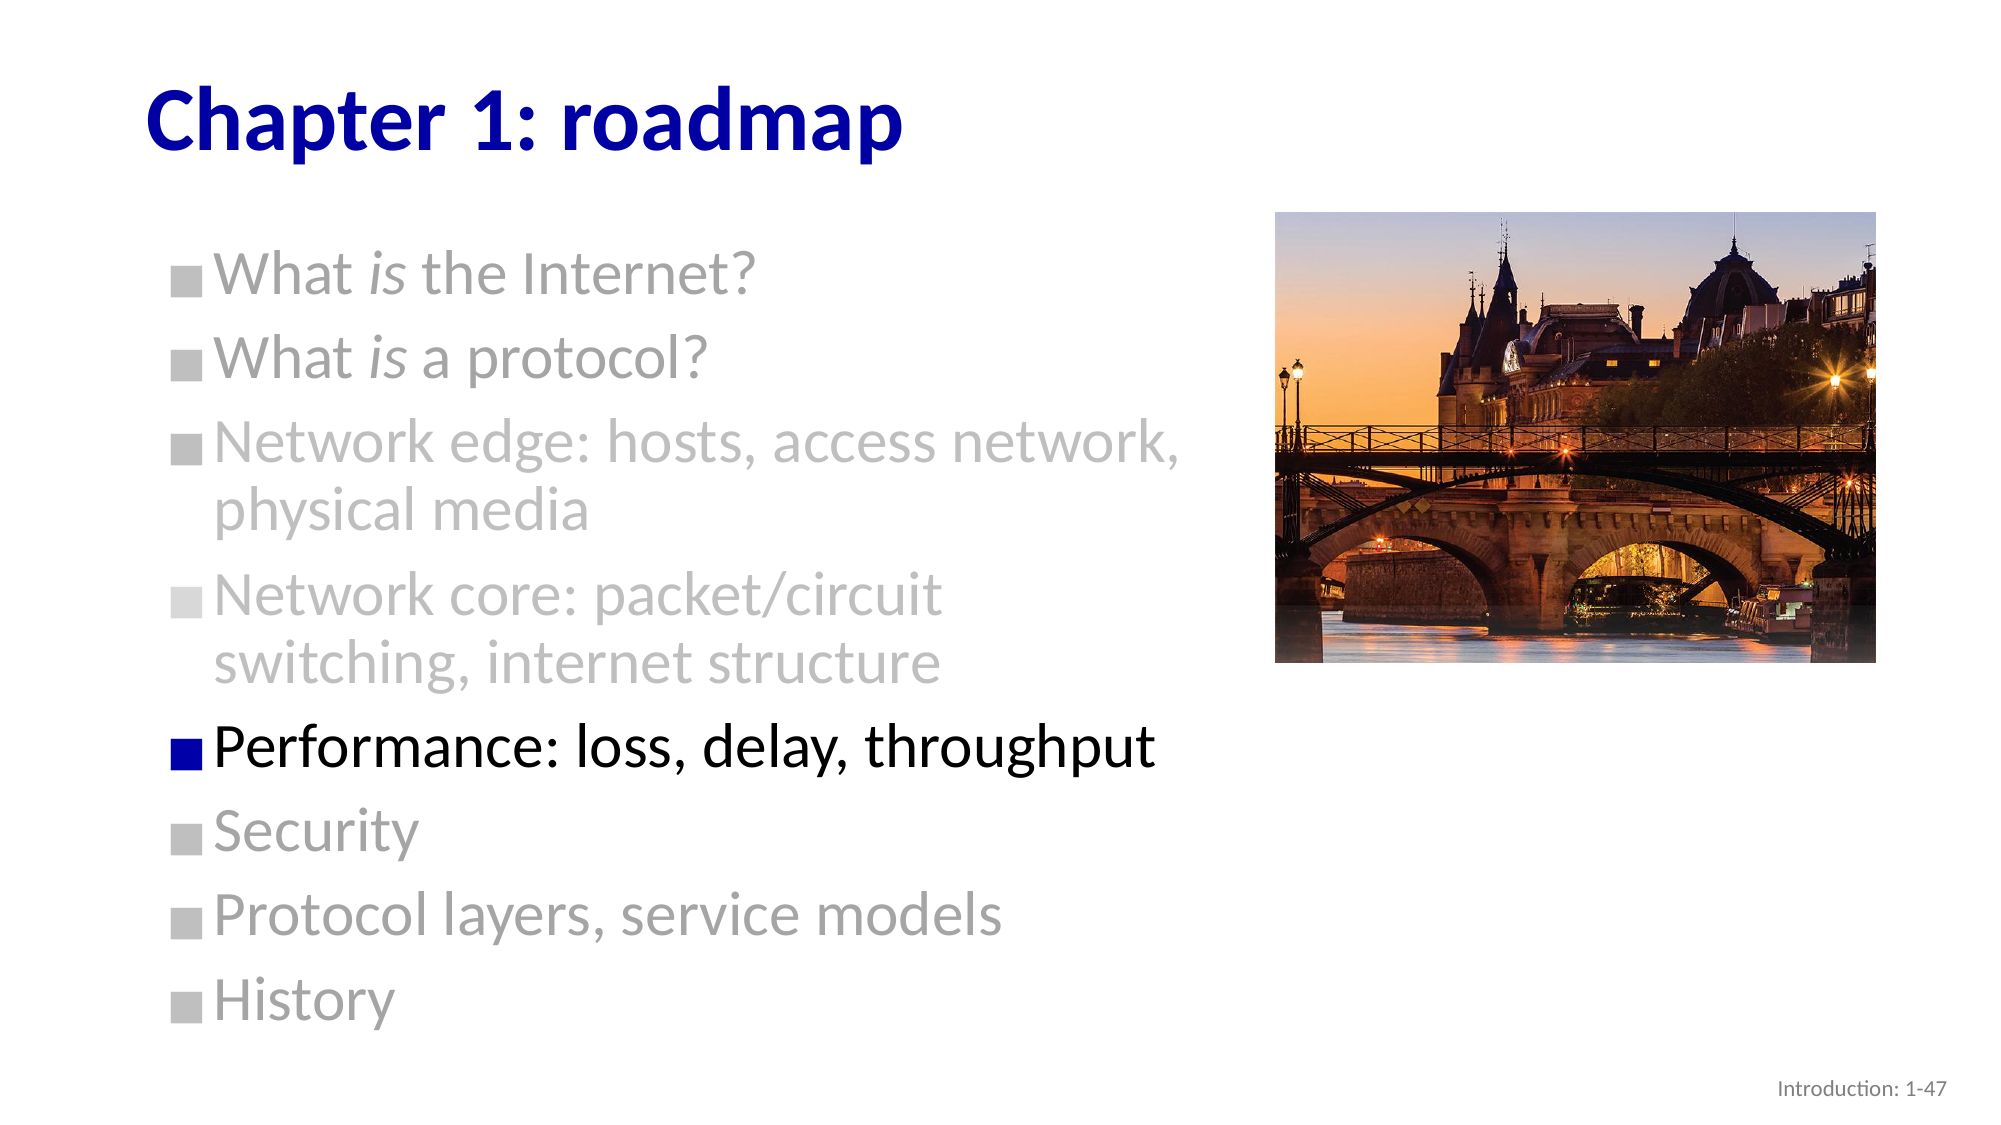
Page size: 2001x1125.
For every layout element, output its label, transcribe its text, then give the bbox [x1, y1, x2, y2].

list What is the Internet? What is a protocol? Network edge: hosts, access network, physical media Network core: packet/circuit switching, internet structure Performance: loss, delay, throughput Security Protocol layers, service models History [131, 231, 1217, 1057]
title Chapter 1: roadmap [131, 47, 1856, 195]
slide_number Introduction: 1-47 [1512, 1056, 1963, 1117]
picture [1274, 211, 1876, 663]
